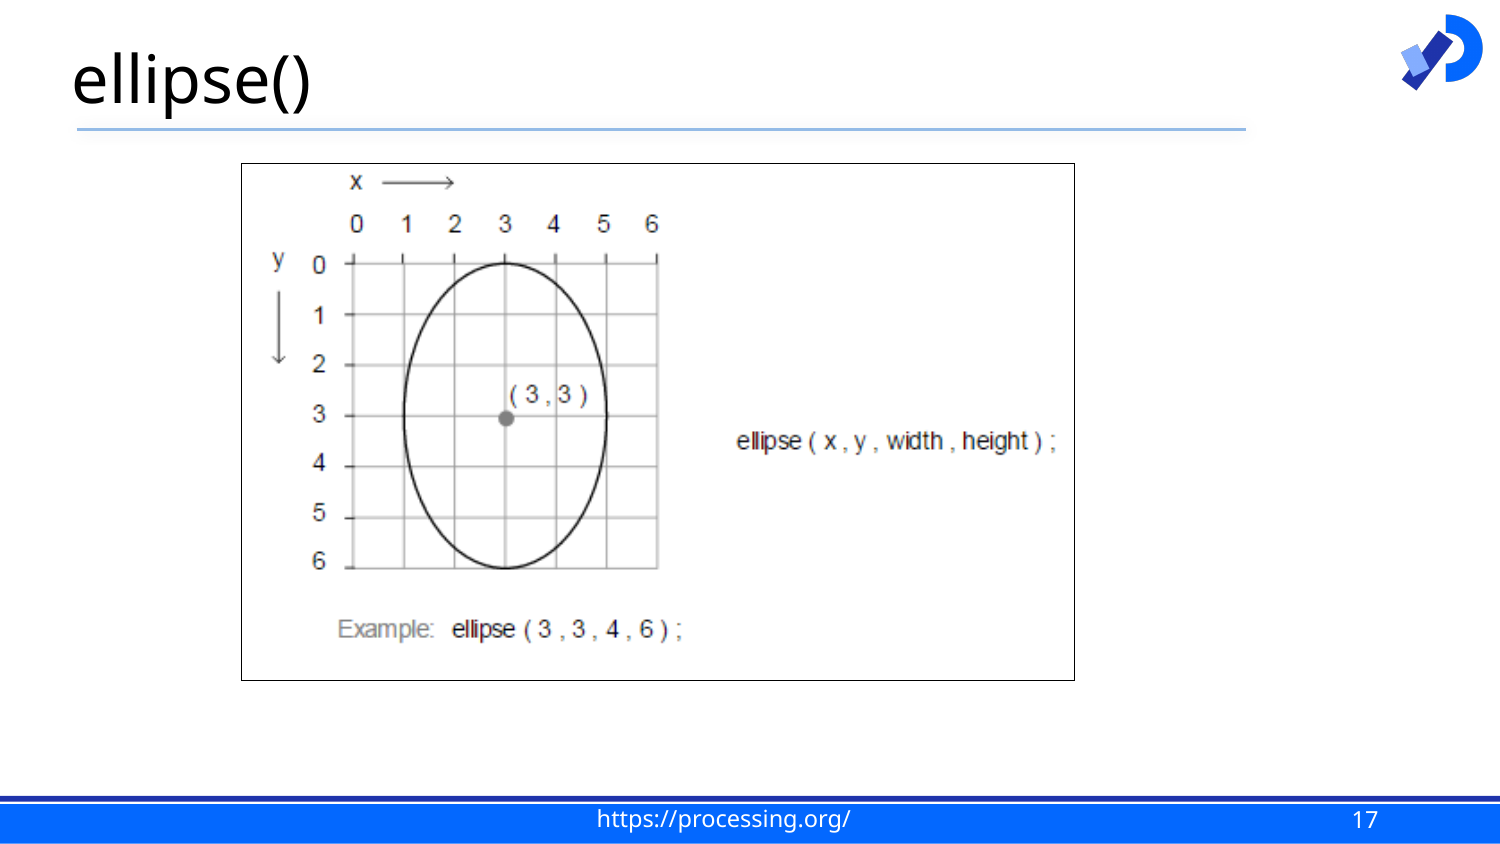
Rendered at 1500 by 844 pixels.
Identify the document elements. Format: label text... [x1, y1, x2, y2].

picture [1398, 9, 1485, 96]
slide_number 17 [1074, 799, 1388, 844]
footer https://processing.org/ [527, 802, 927, 843]
picture [241, 163, 1076, 681]
title ellipse() [61, 0, 1076, 127]
